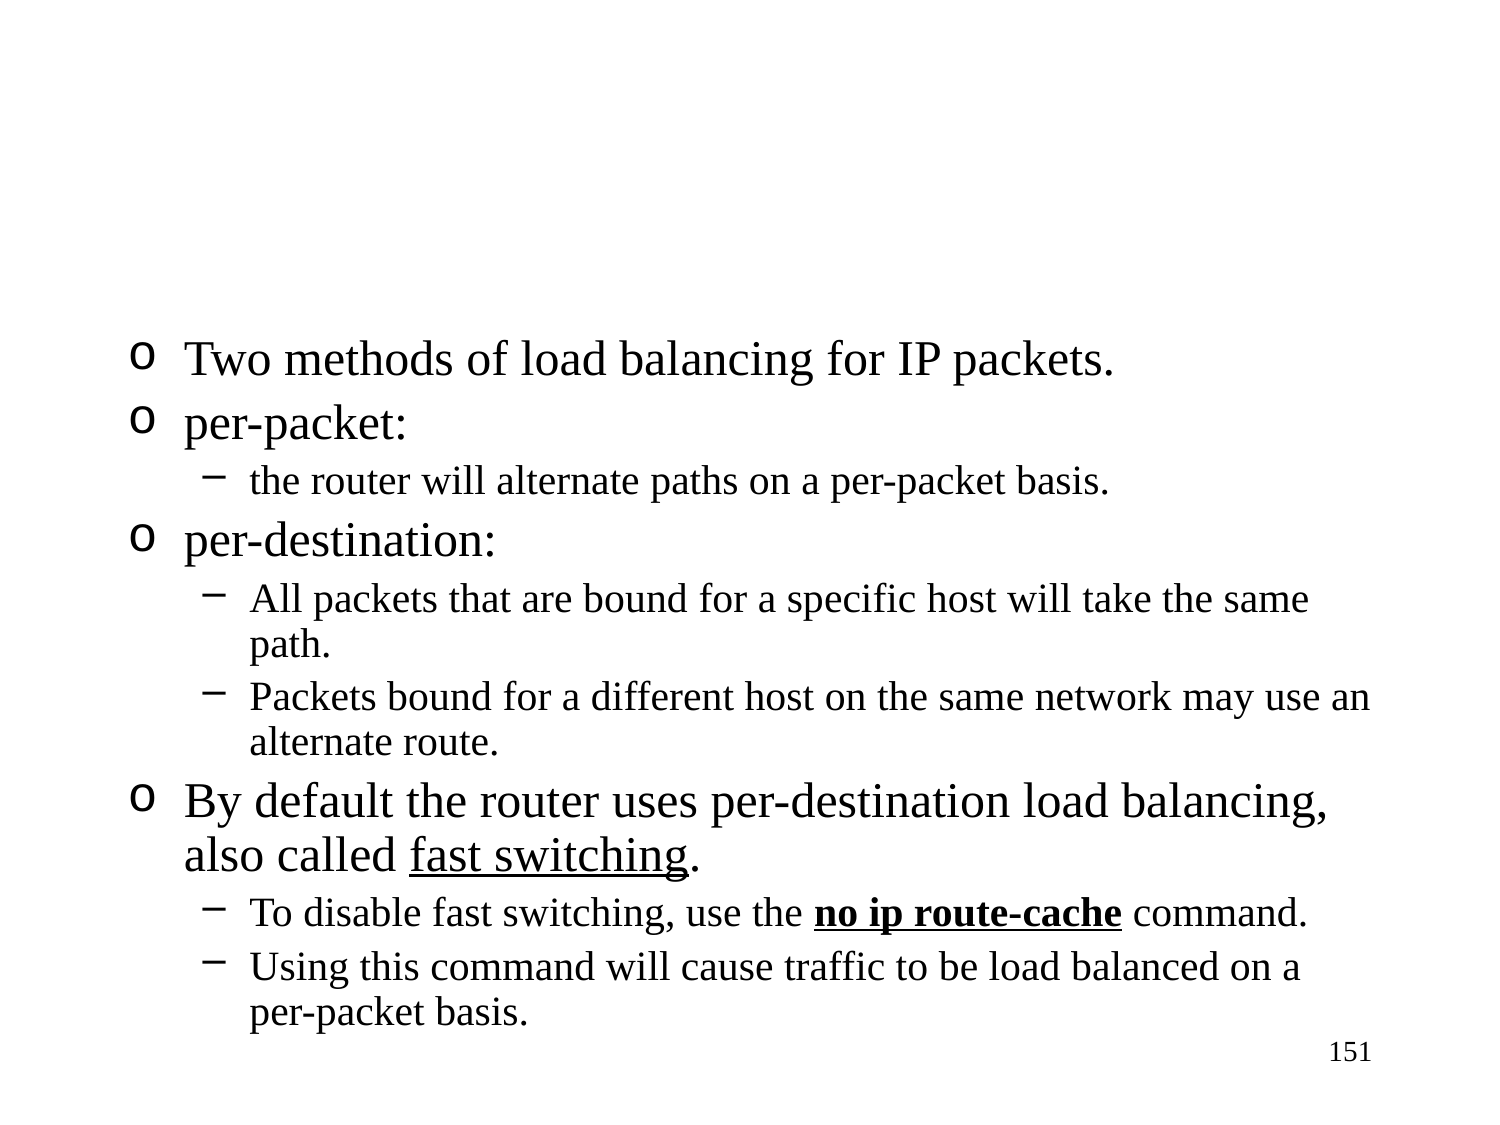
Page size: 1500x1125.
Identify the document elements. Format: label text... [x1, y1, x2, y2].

list Two methods of load balancing for IP packets. per-packet: the router will alternate paths on a per-packet basis. per-destination: All packets that are bound for a specific host will take the same path. Packets bound for a different host on the same network may use an alternate route. By default the router uses per-destination load balancing, also called fast switching. To disable fast switching, use the no ip route-cache command. Using this command will cause traffic to be load balanced on a per-packet basis. [112, 324, 1388, 1000]
slide_number 151 [1074, 1024, 1388, 1101]
